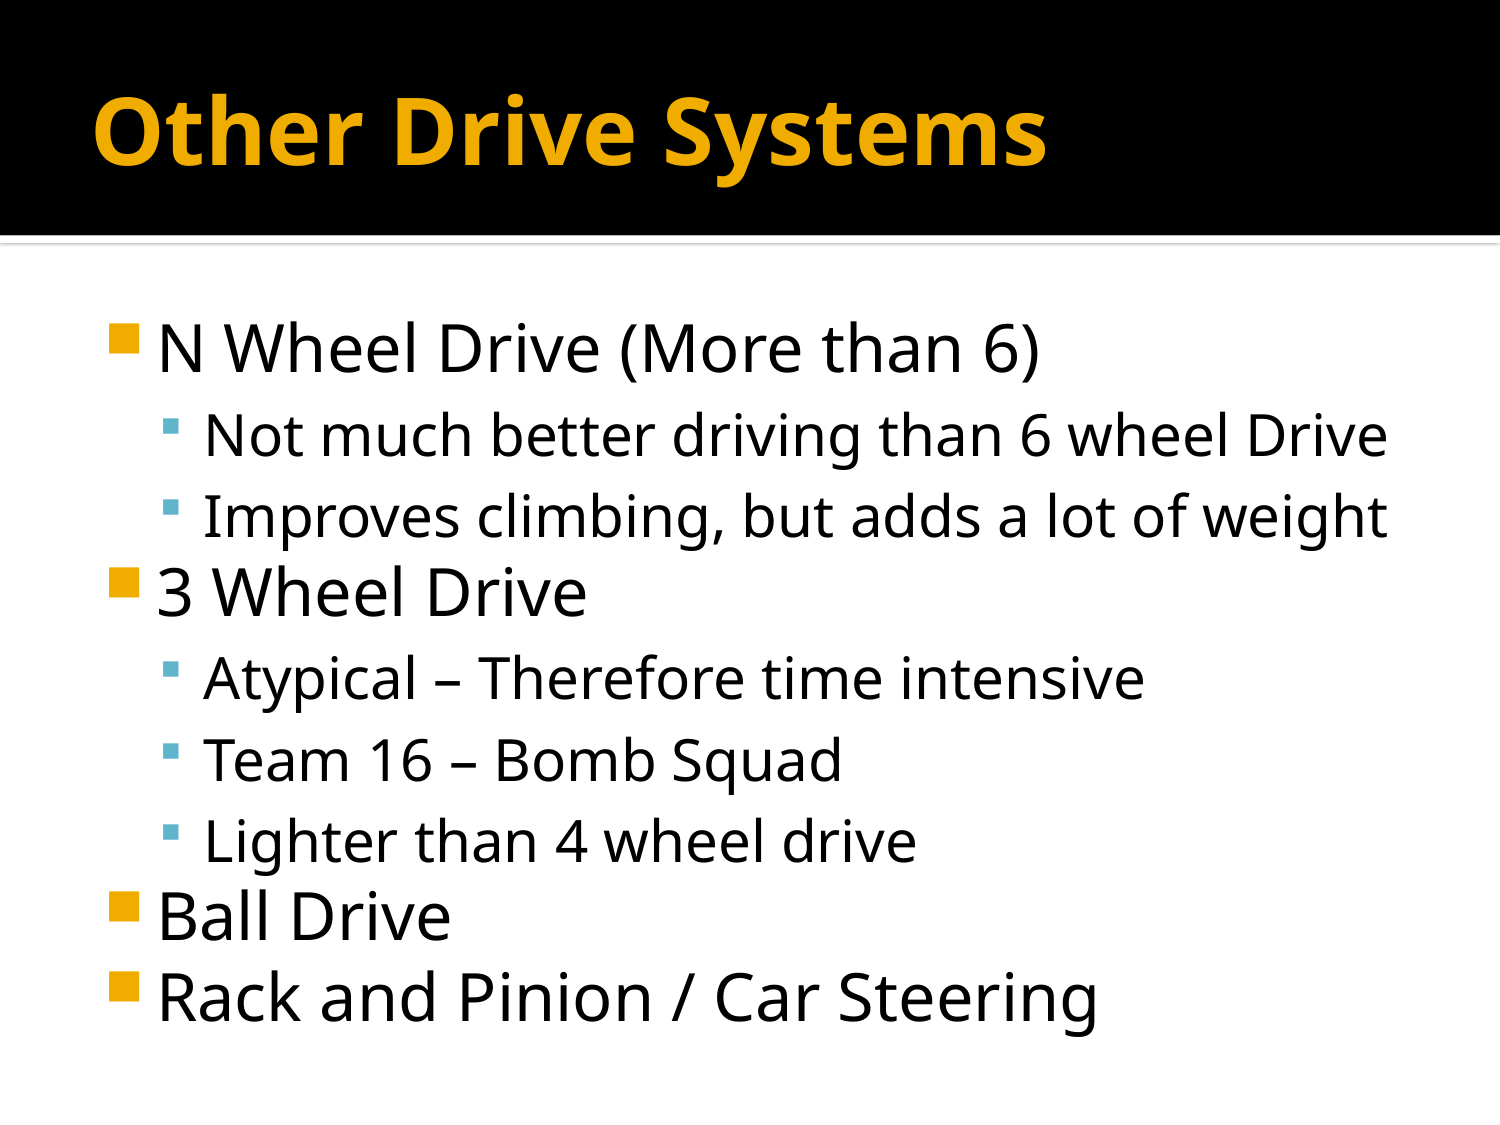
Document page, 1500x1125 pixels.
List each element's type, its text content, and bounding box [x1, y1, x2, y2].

list N Wheel Drive (More than 6) Not much better driving than 6 wheel Drive Improves climbing, but adds a lot of weight 3 Wheel Drive Atypical – Therefore time intensive Team 16 – Bomb Squad Lighter than 4 wheel drive Ball Drive Rack and Pinion / Car Steering [75, 291, 1425, 1050]
title Other Drive Systems [75, 25, 1425, 231]
